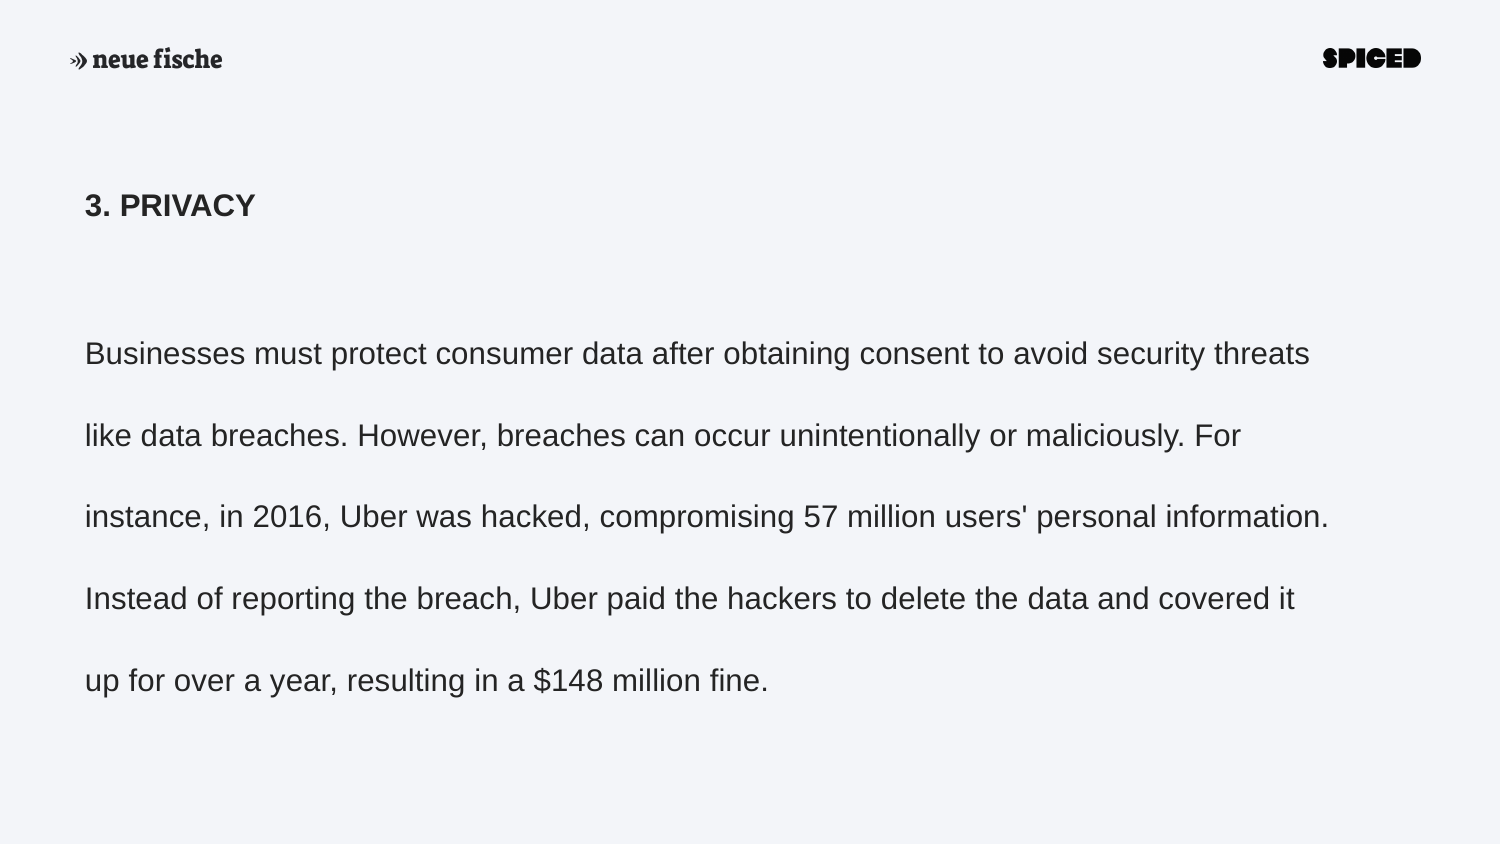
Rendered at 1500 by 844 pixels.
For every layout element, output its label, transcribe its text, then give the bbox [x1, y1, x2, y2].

picture [70, 47, 223, 70]
picture [1323, 48, 1421, 68]
text_box 3. PRIVACY Businesses must protect consumer data after obtaining consent to avoid security threats like data breaches. However, breaches can occur unintentionally or maliciously. For instance, in 2016, Uber was hacked, compromising 57 million users' personal information. Instead of reporting the breach, Uber paid the hackers to delete the data and covered it up for over a year, resulting in a $148 million fine. [70, 125, 1353, 713]
